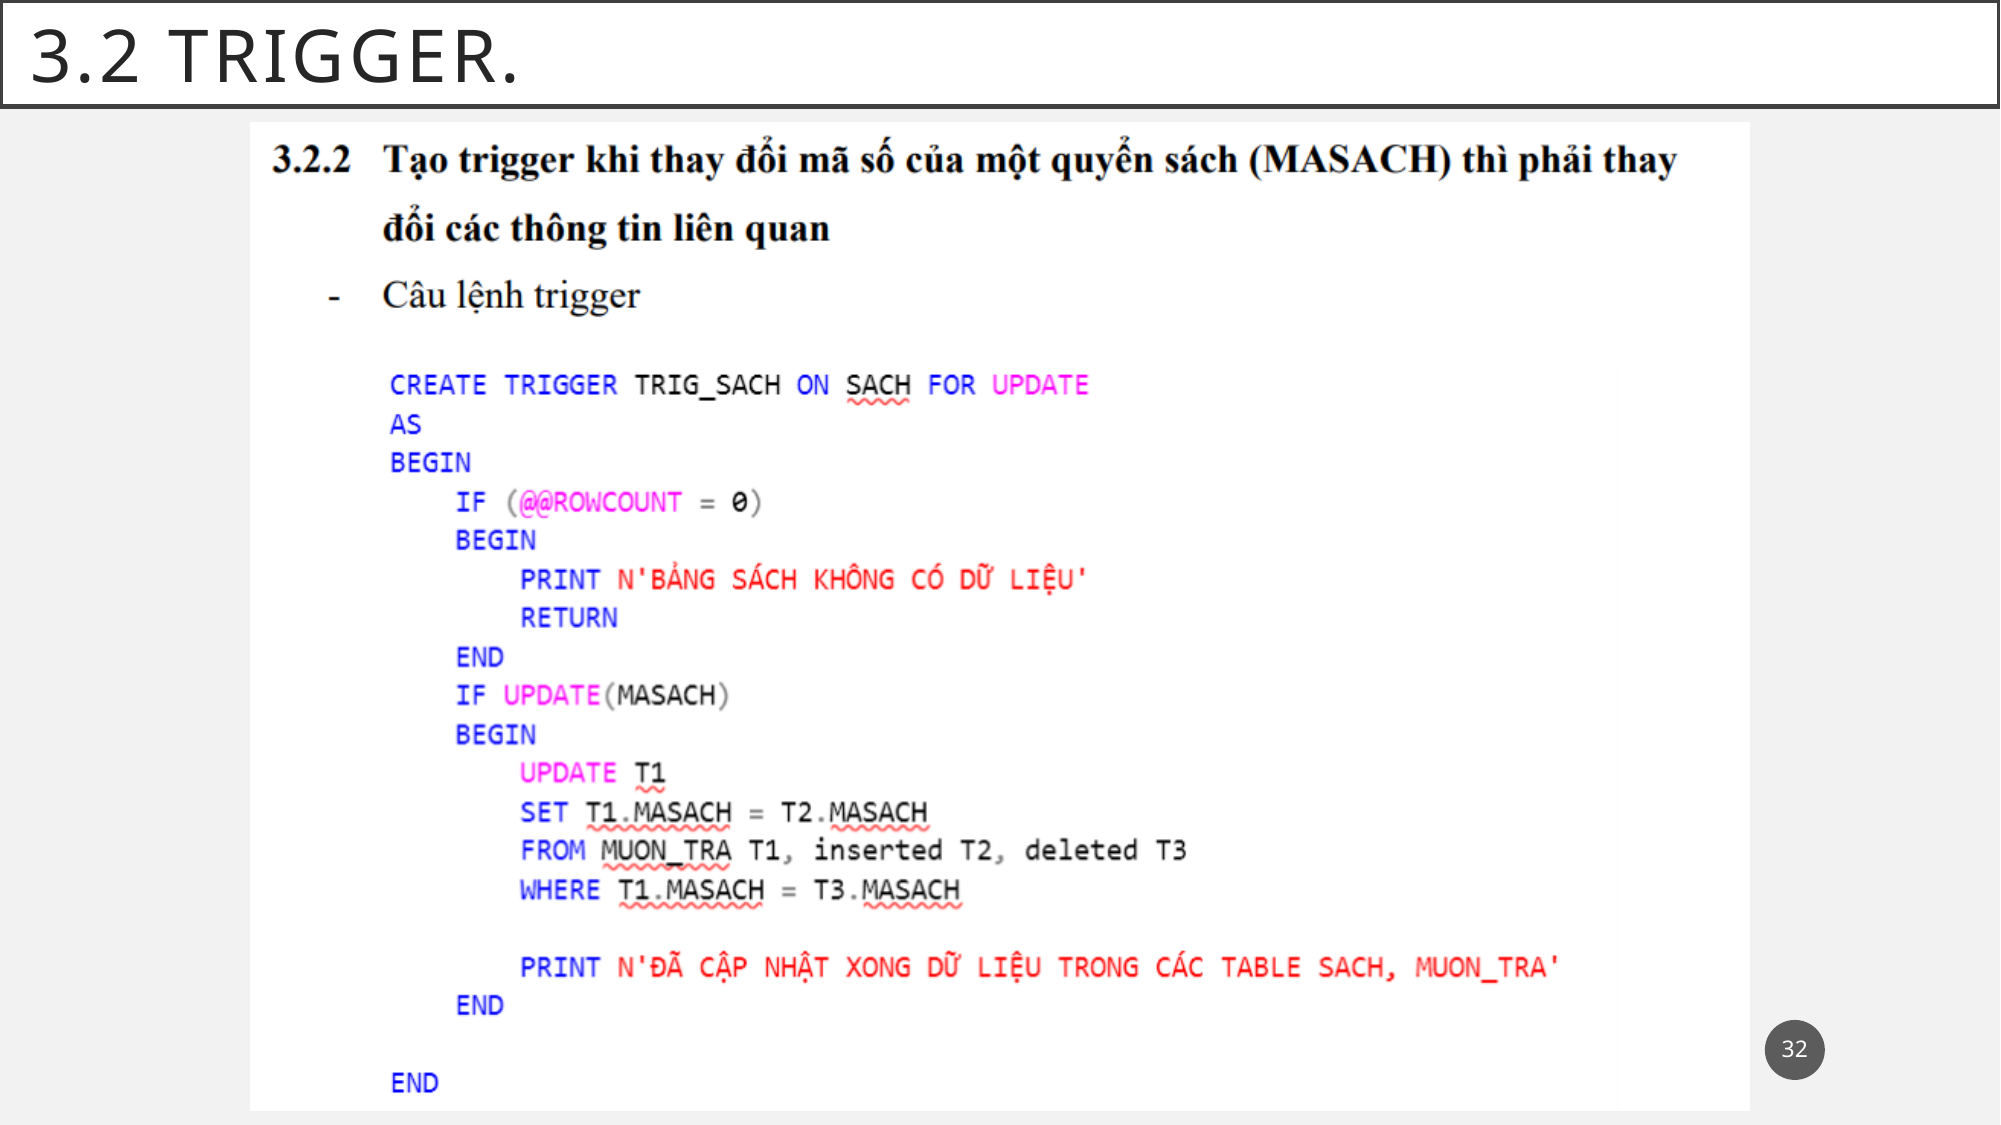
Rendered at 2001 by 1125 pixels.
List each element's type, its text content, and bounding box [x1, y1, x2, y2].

title 3.2 Trigger. [0, 0, 2000, 109]
picture [250, 122, 1750, 1111]
slide_number 32 [1764, 1019, 1825, 1080]
